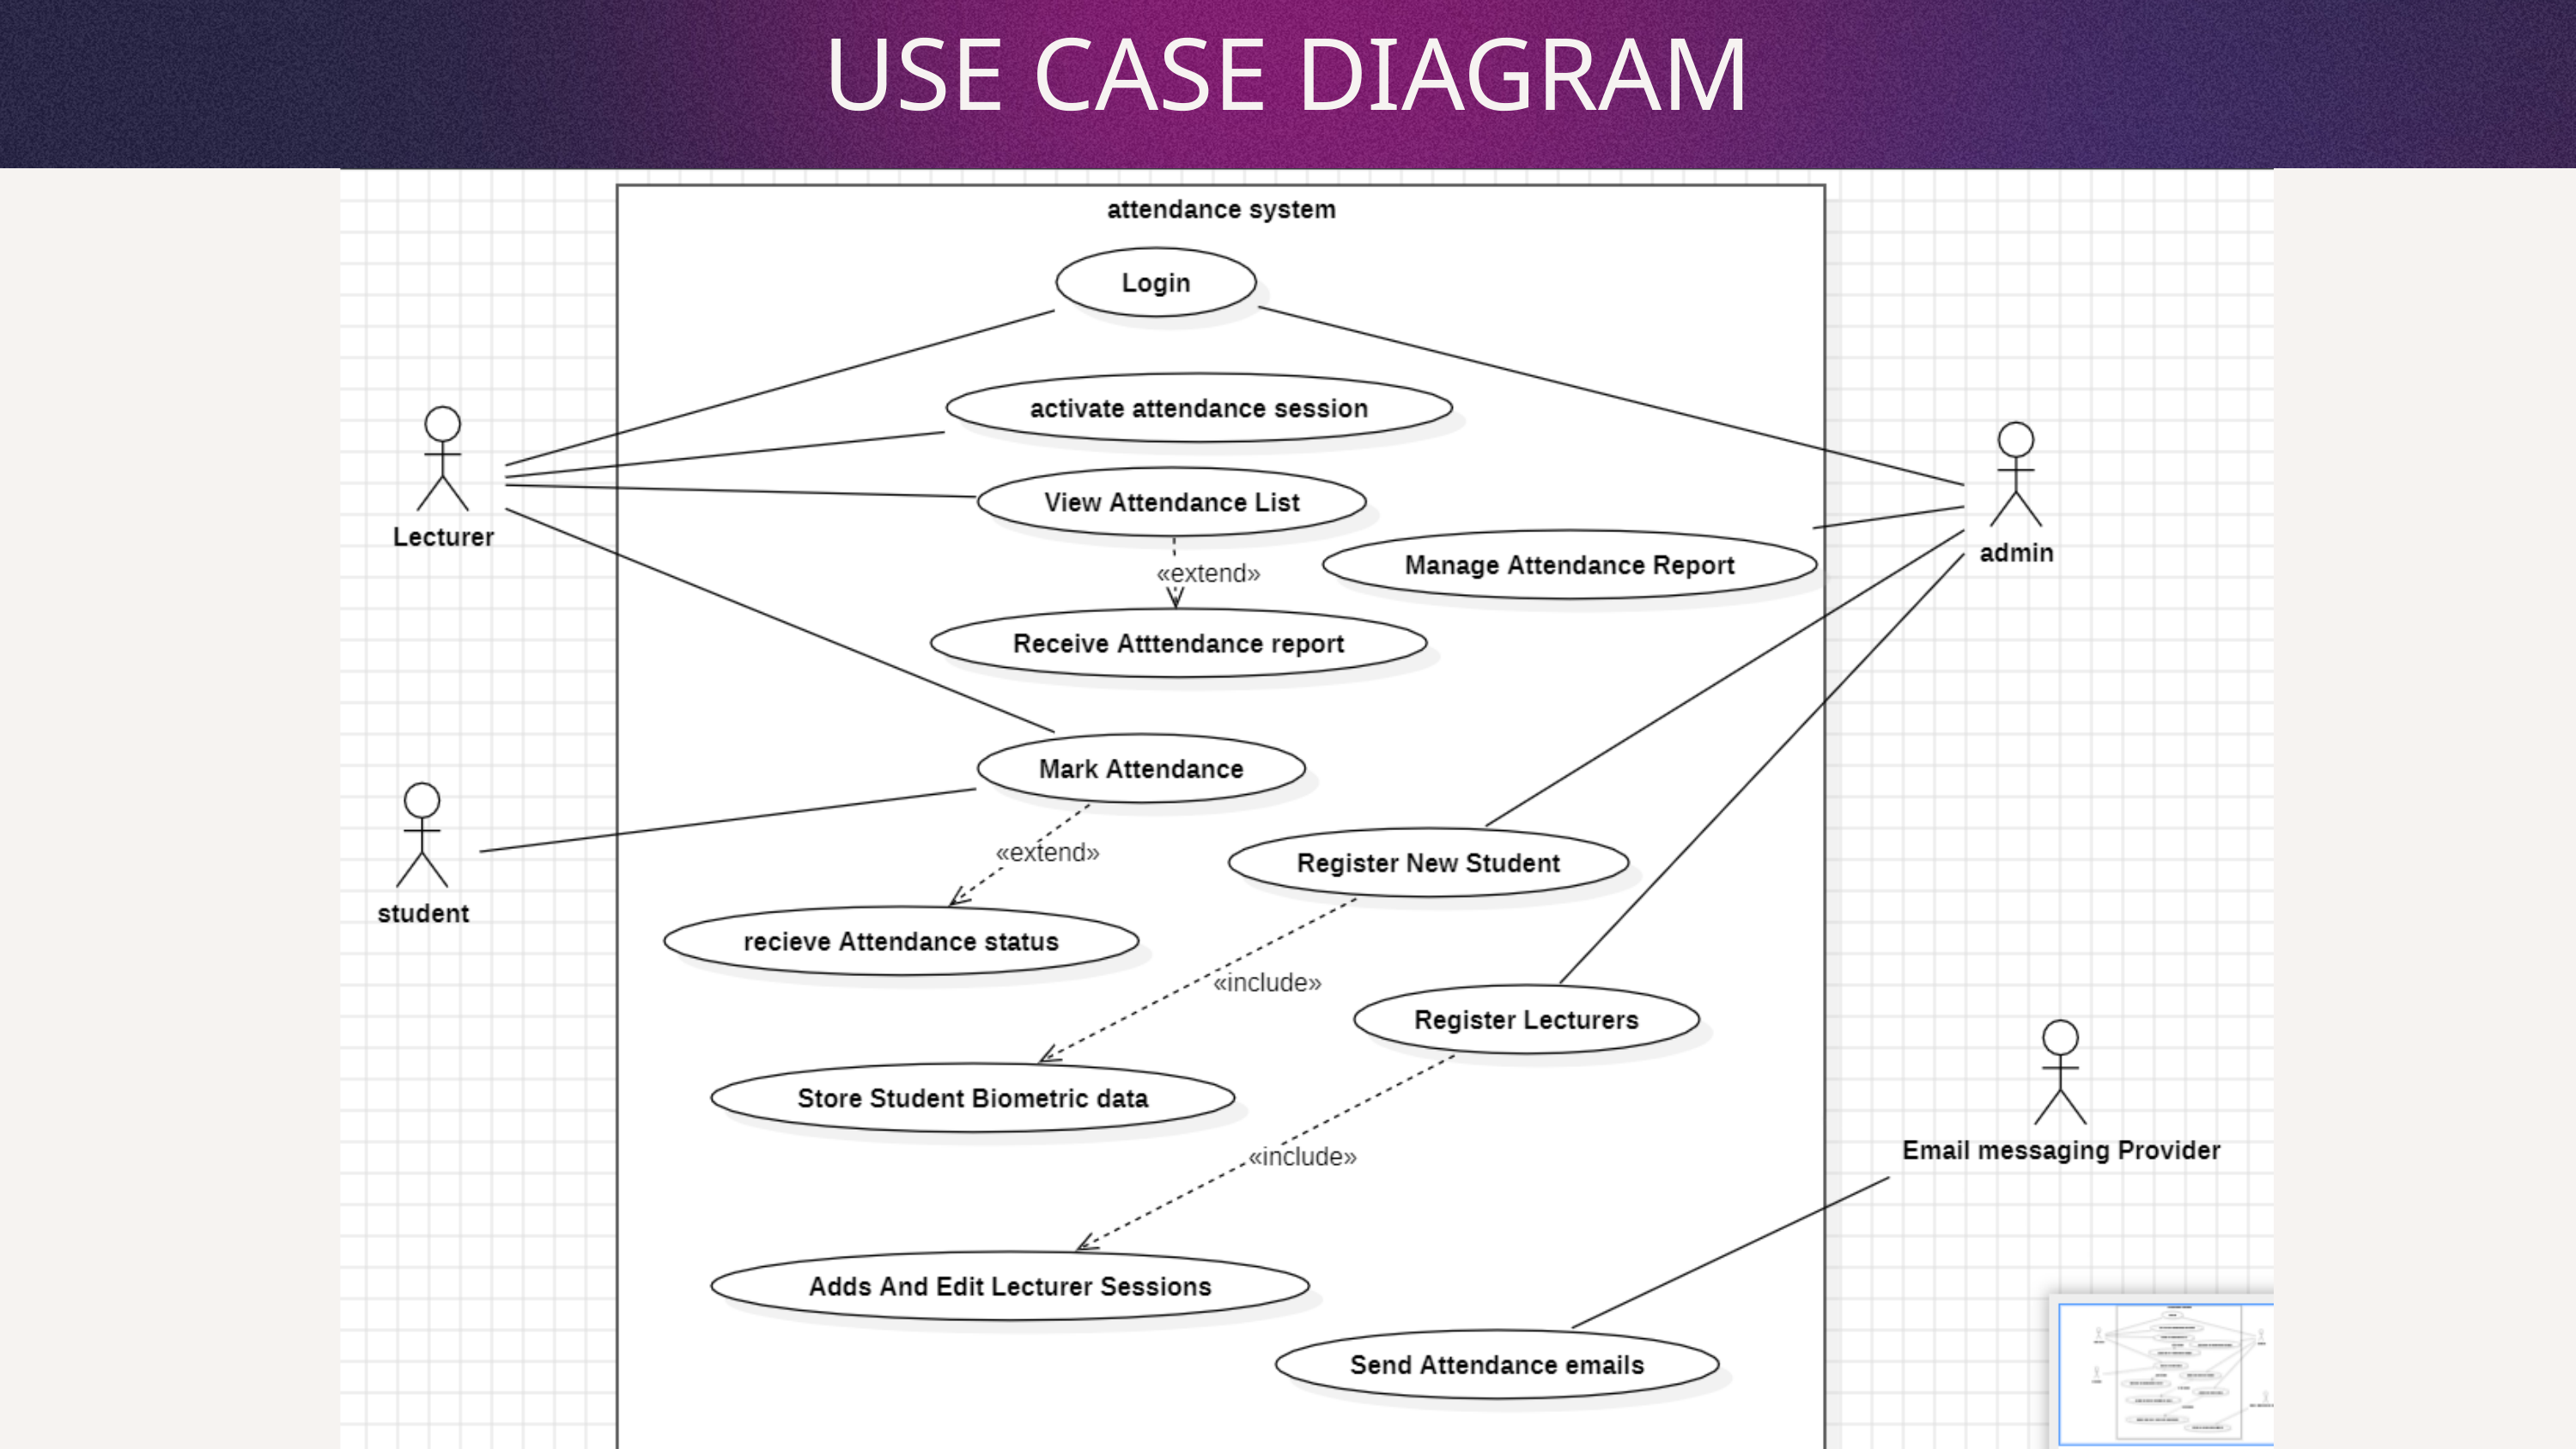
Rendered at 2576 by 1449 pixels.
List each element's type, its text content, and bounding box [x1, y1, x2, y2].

text_box [340, 168, 2274, 1449]
text_box USE CASE DIAGRAM [555, 0, 2021, 130]
text_box [0, 0, 2576, 168]
